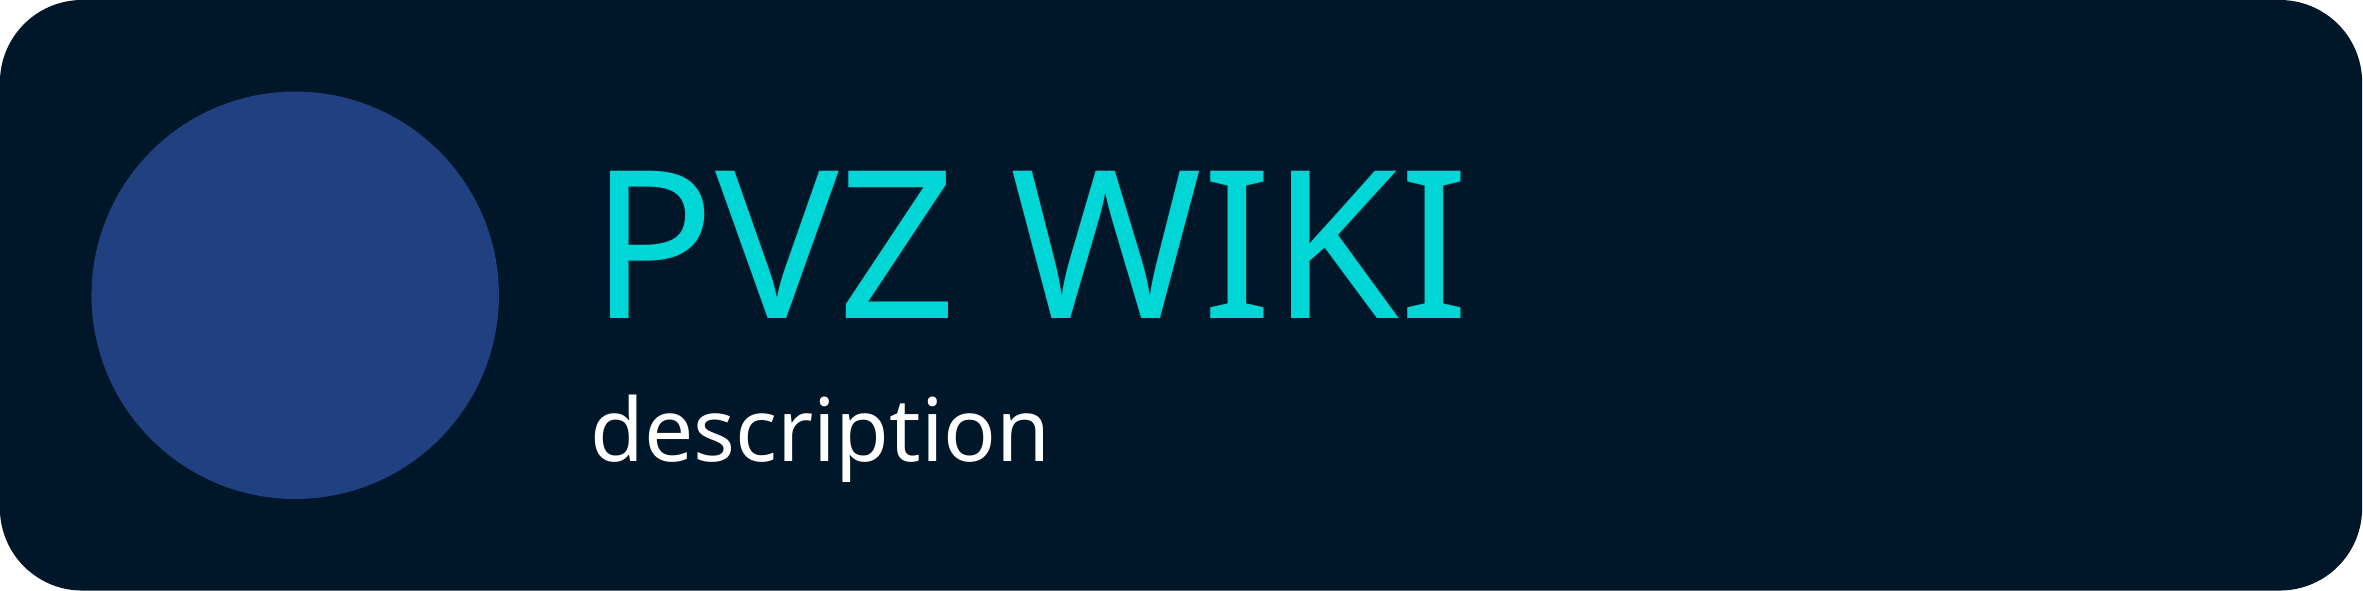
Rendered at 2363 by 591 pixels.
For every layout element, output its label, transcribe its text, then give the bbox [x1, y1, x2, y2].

text_box [90, 90, 500, 501]
text_box PVZ WIKI description [590, 111, 2271, 479]
text_box [0, 0, 2363, 591]
